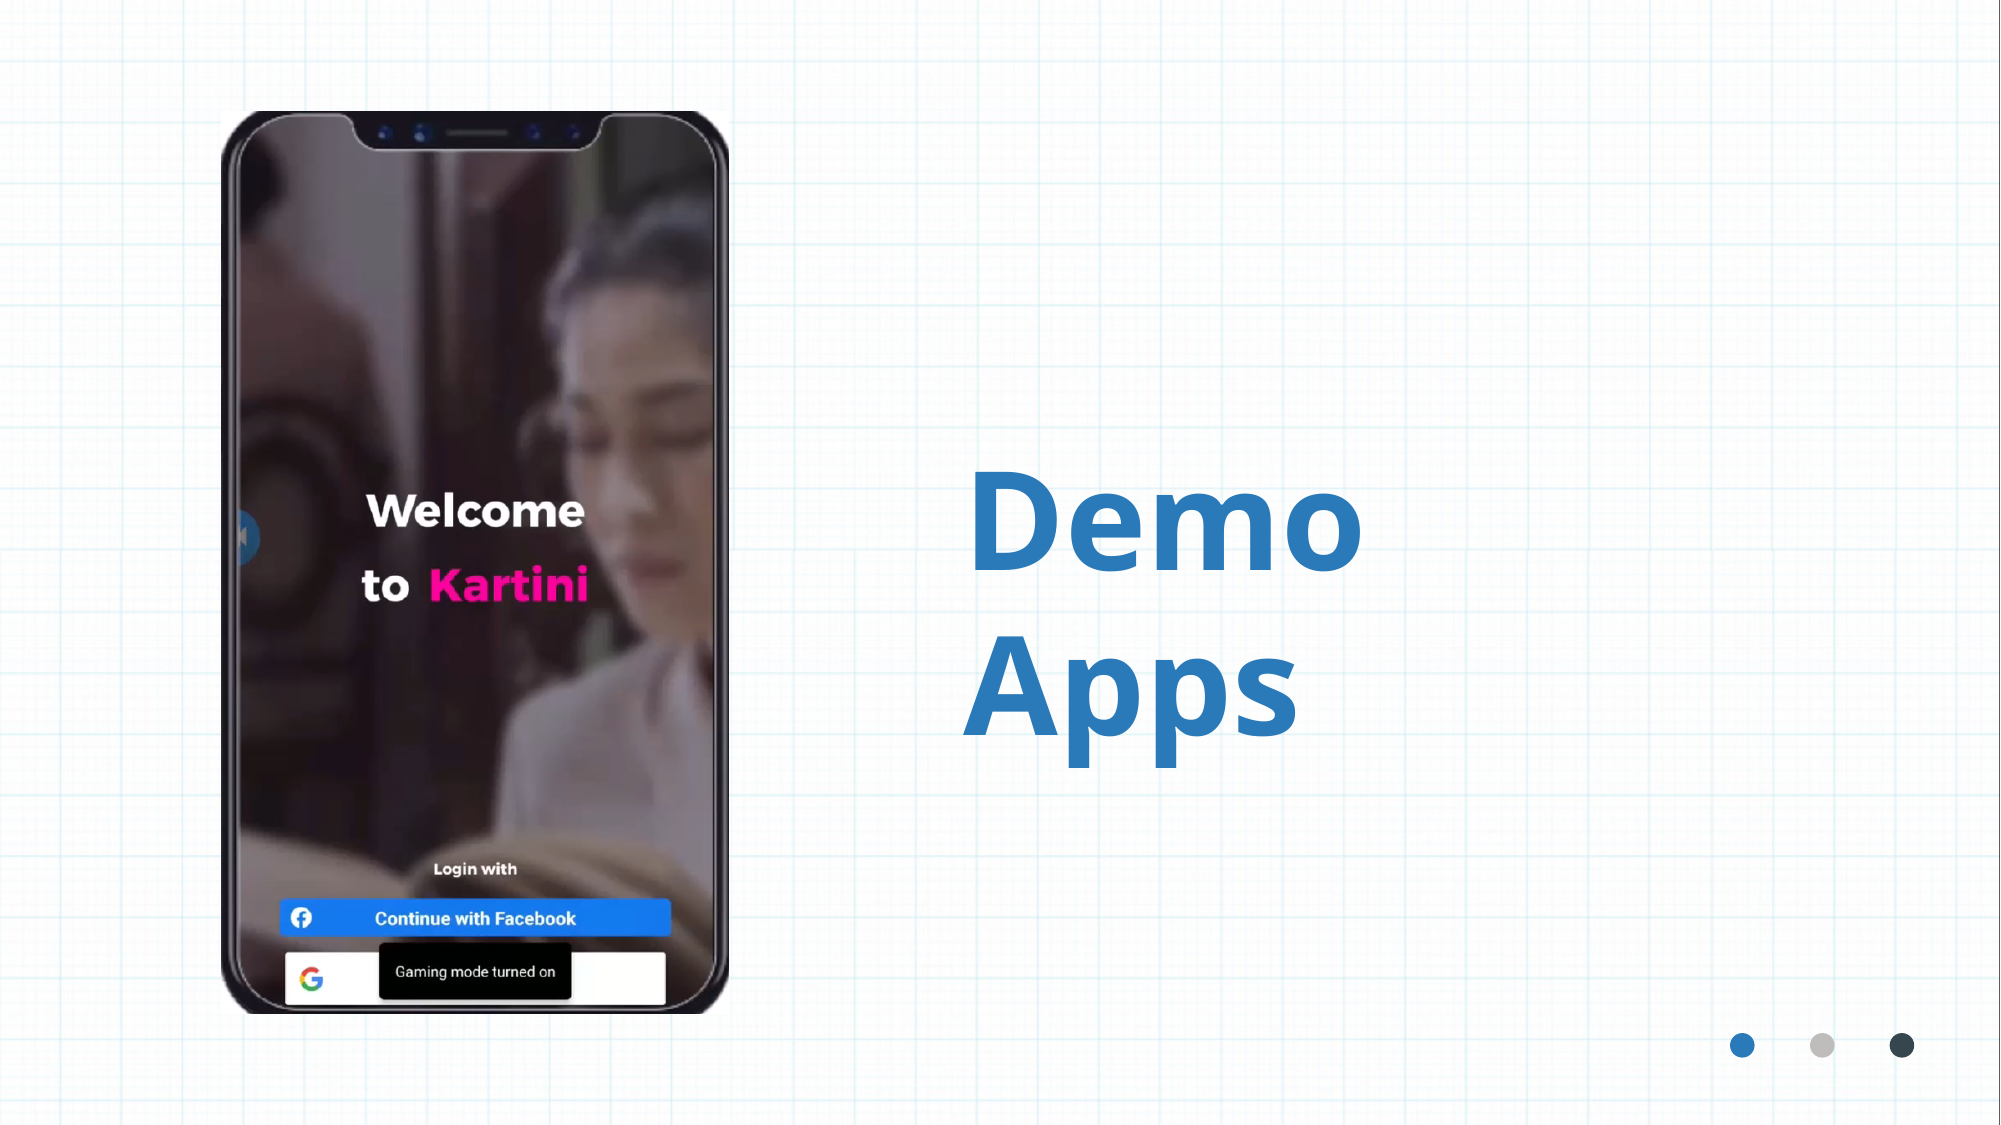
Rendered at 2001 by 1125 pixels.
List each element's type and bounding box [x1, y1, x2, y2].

text_box [220, 111, 729, 1015]
picture [0, 0, 2000, 1125]
